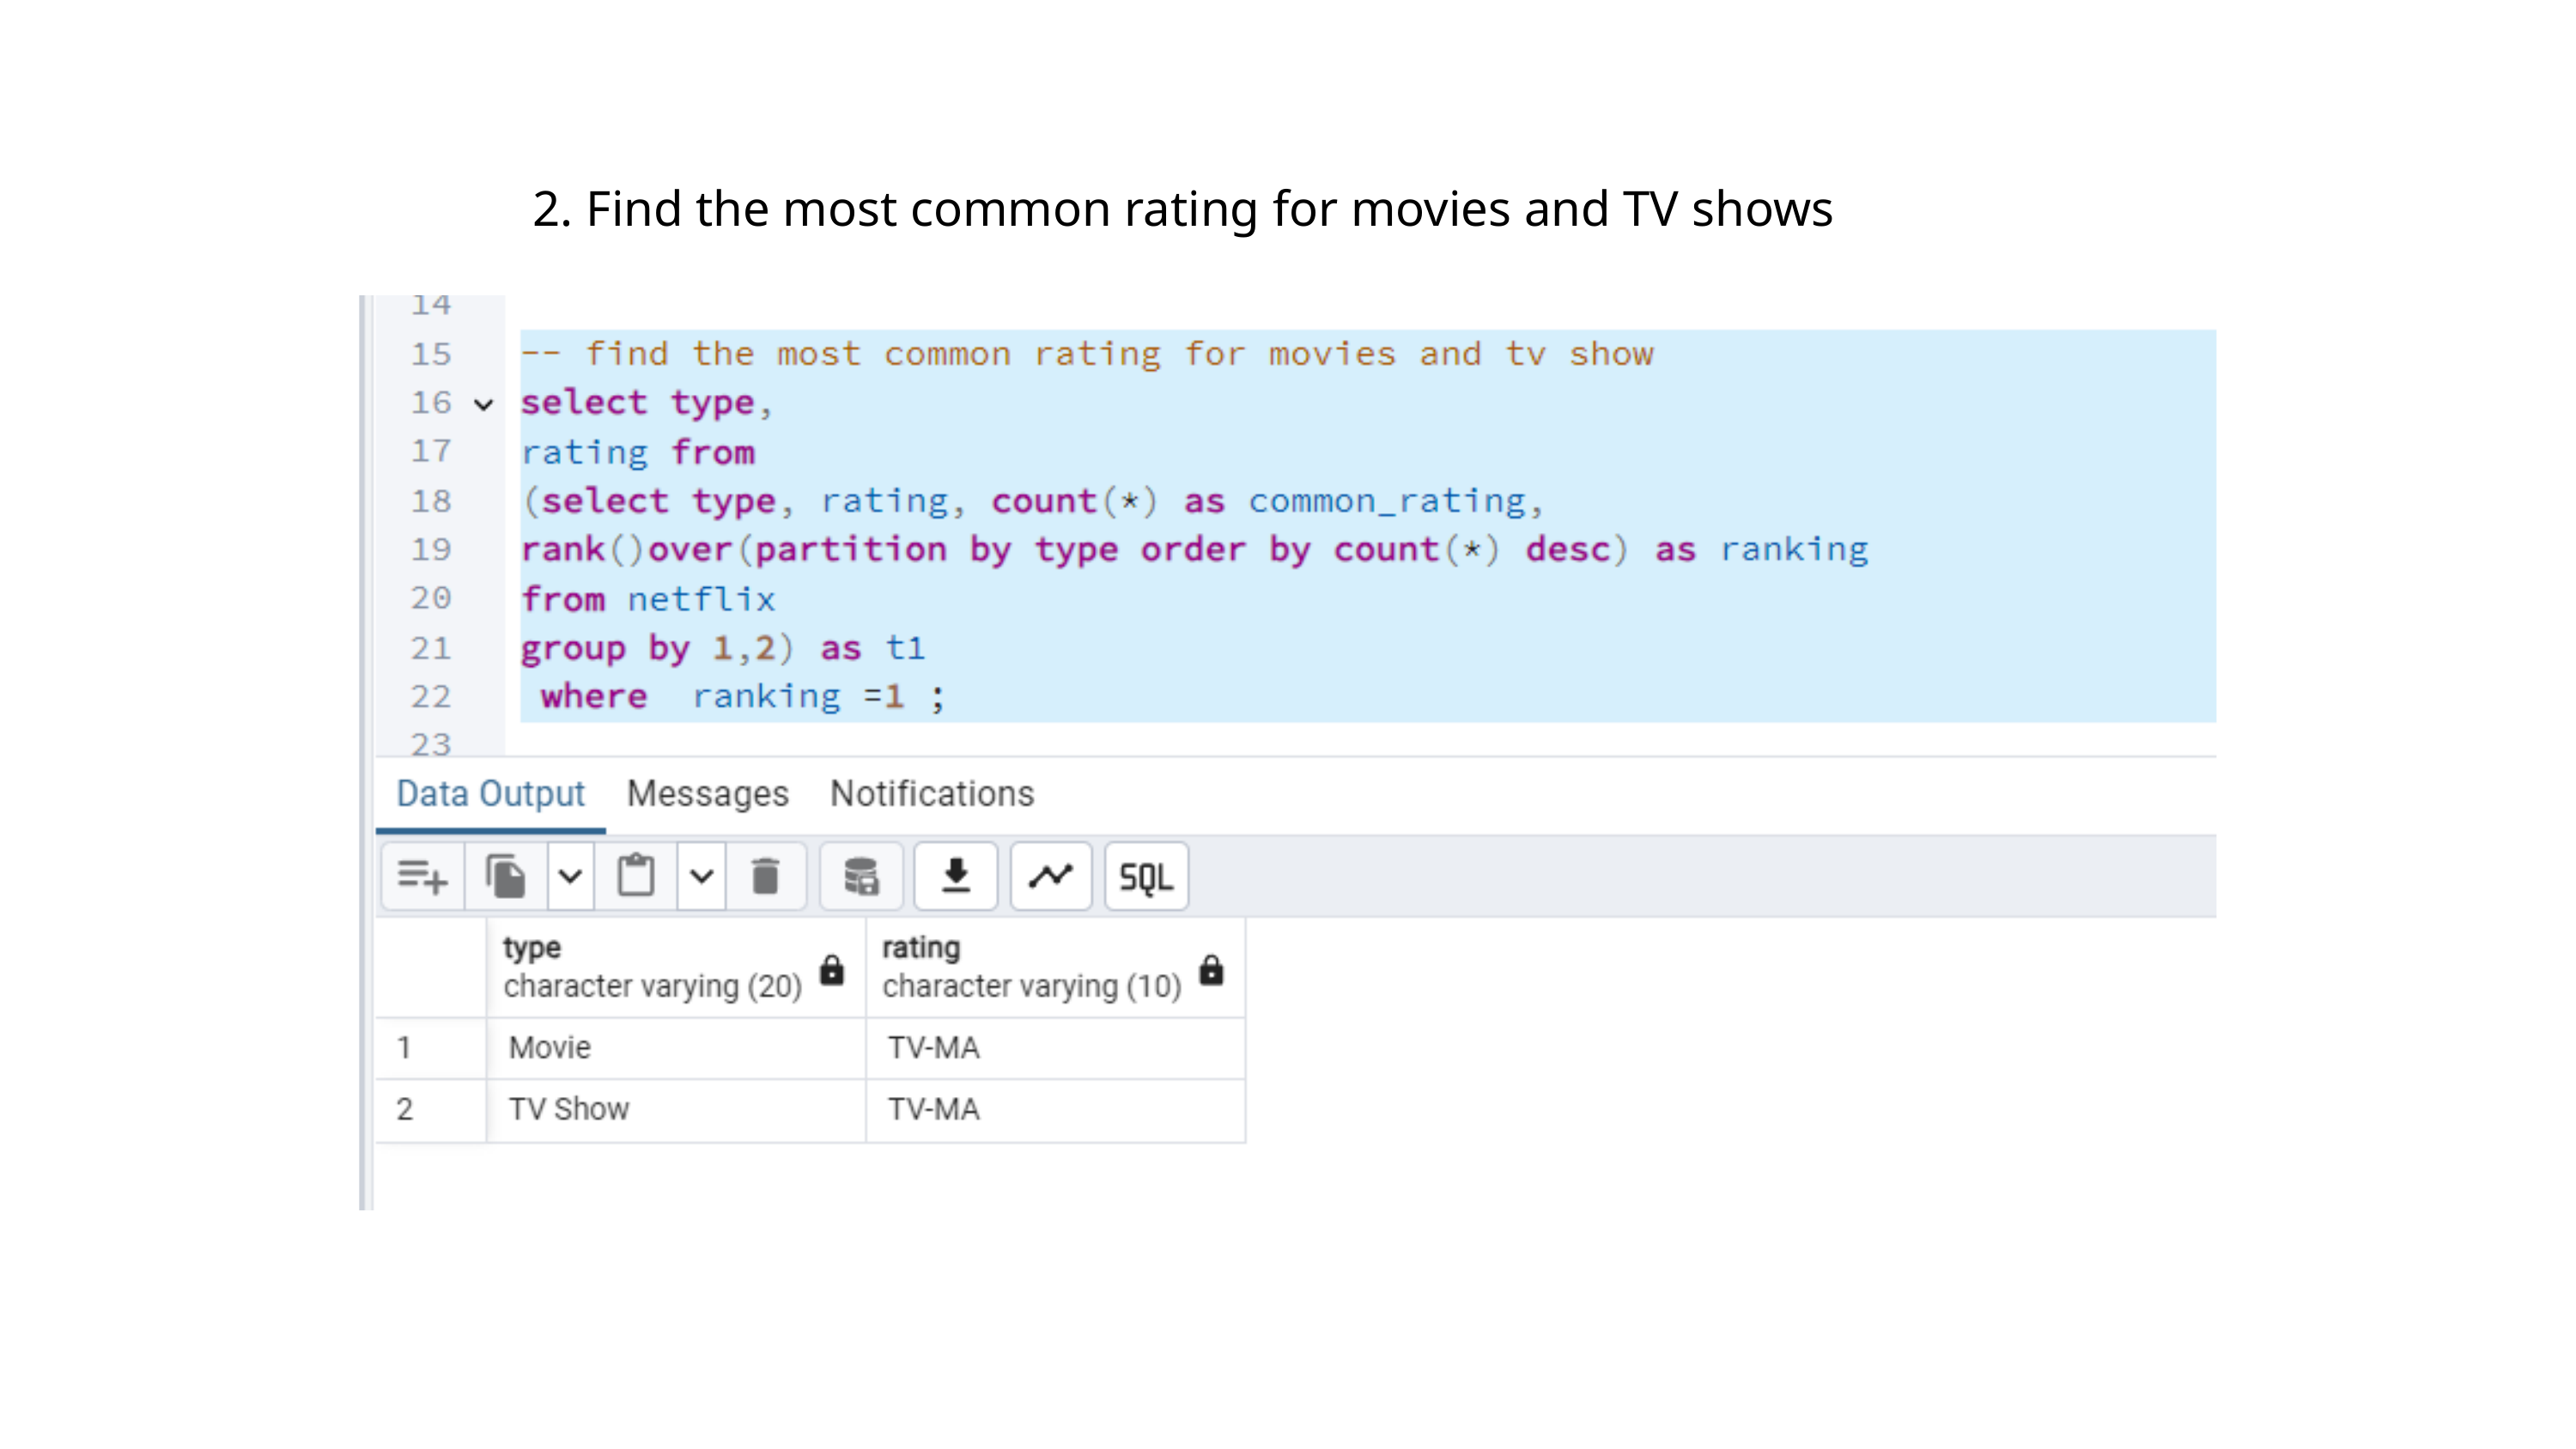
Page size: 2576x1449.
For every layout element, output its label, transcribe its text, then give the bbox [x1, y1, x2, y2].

text_box [359, 295, 2217, 1210]
text_box 2. Find the most common rating for movies and TV shows [417, 168, 1951, 237]
